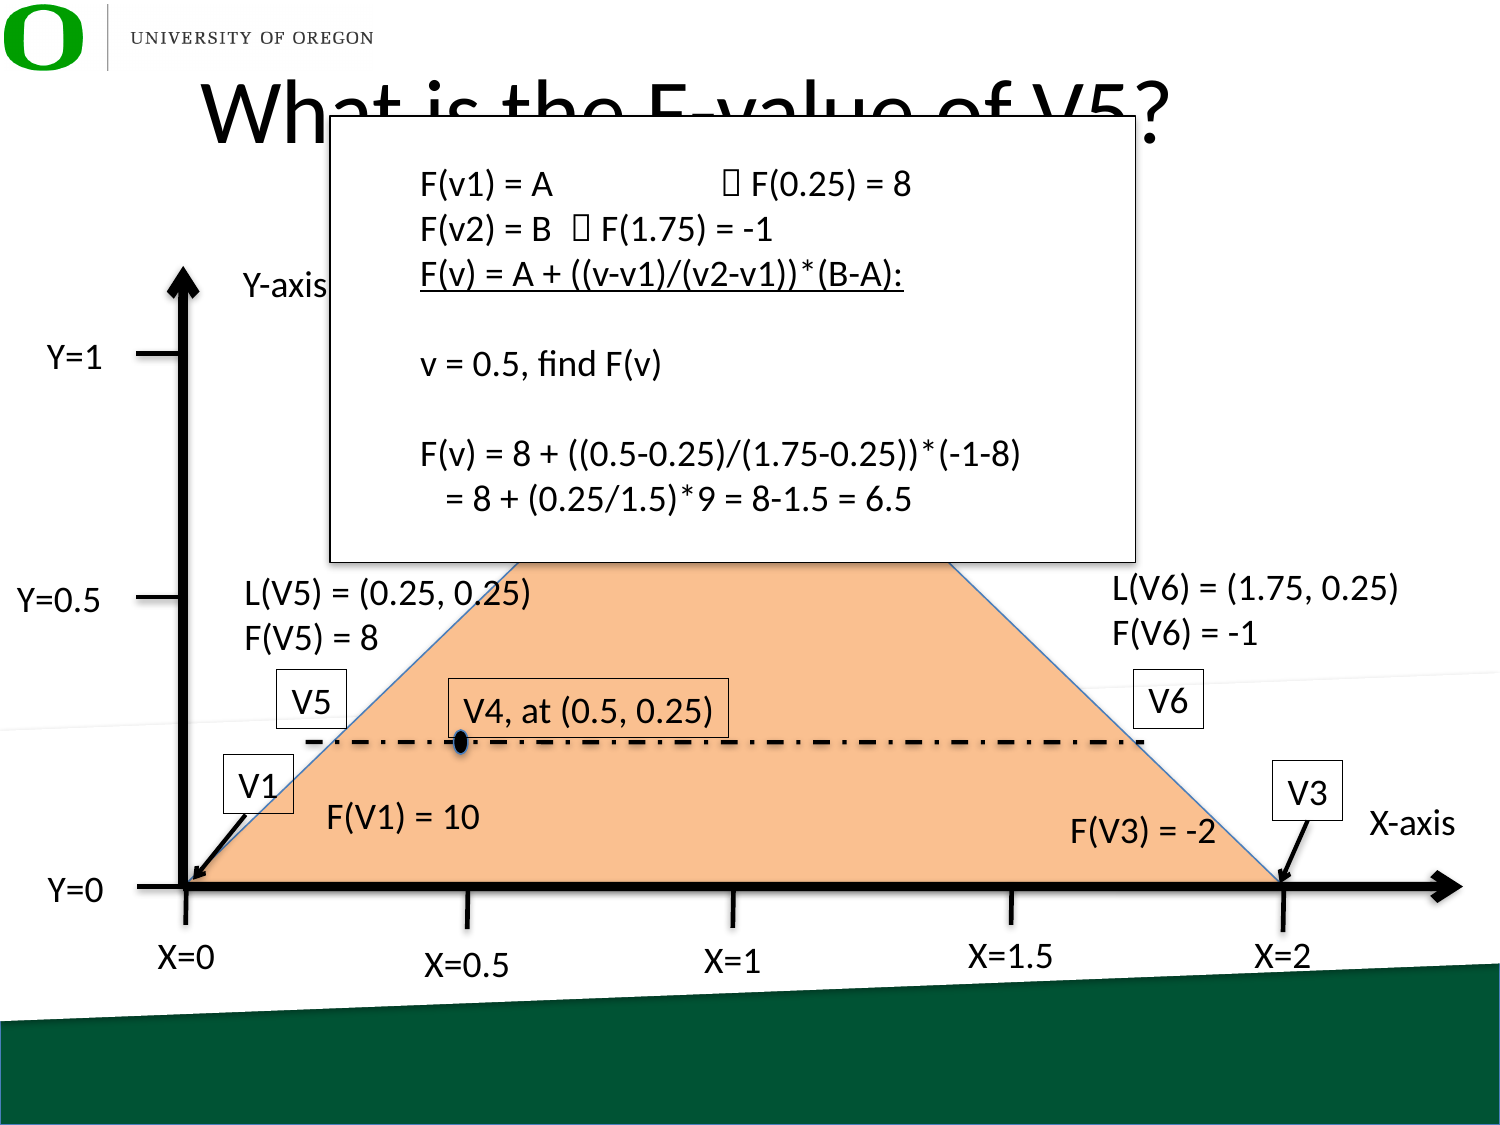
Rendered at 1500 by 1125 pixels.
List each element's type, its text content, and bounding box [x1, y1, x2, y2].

text_box X=0 [142, 924, 230, 985]
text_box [1279, 821, 1308, 884]
text_box Y=0.5 [1, 567, 117, 628]
text_box X=1.5 [953, 923, 1069, 984]
picture [4, 4, 373, 71]
text_box Y=1 [31, 324, 118, 384]
text_box V3 [1272, 760, 1343, 821]
text_box Y-axis [228, 253, 324, 313]
title What is the F-value of V5? [100, 25, 1276, 189]
text_box F(V3) = -2 [1055, 799, 1232, 859]
text_box L(V6) = (1.75, 0.25) F(V6) = -1 [1097, 555, 1415, 661]
text_box X=2 [1239, 923, 1327, 984]
text_box X-axis [1354, 791, 1472, 851]
text_box (1.3,3.5, -1) [323, 743, 1143, 760]
text_box V6 [1133, 669, 1204, 729]
text_box X=1 [689, 929, 777, 989]
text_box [192, 814, 246, 881]
text_box [250, 751, 1273, 880]
text_box V4, at (0.5, 0.25) [448, 678, 729, 738]
text_box V5 [276, 669, 347, 729]
text_box [334, 571, 1133, 740]
text_box V1 [223, 754, 294, 814]
text_box Y=0 [32, 857, 119, 918]
text_box F(V1) = 10 [311, 784, 495, 845]
text_box L(V5) = (0.25, 0.25) F(V5) = 8 [229, 560, 547, 666]
text_box X=0.5 [409, 932, 525, 992]
text_box F(v1) = A  F(0.25) = 8 F(v2) = B  F(1.75) = -1 F(v) = A + ((v-v1)/(v2-v1))*(B-A): v = 0.5, find F(v) F(v) = 8 + ((0.5-0.25)/(1.75-0.25))*(-1-8) = 8 + (0.25/1.5)*9 = 8-1.5 = 6.5 [329, 115, 1136, 563]
